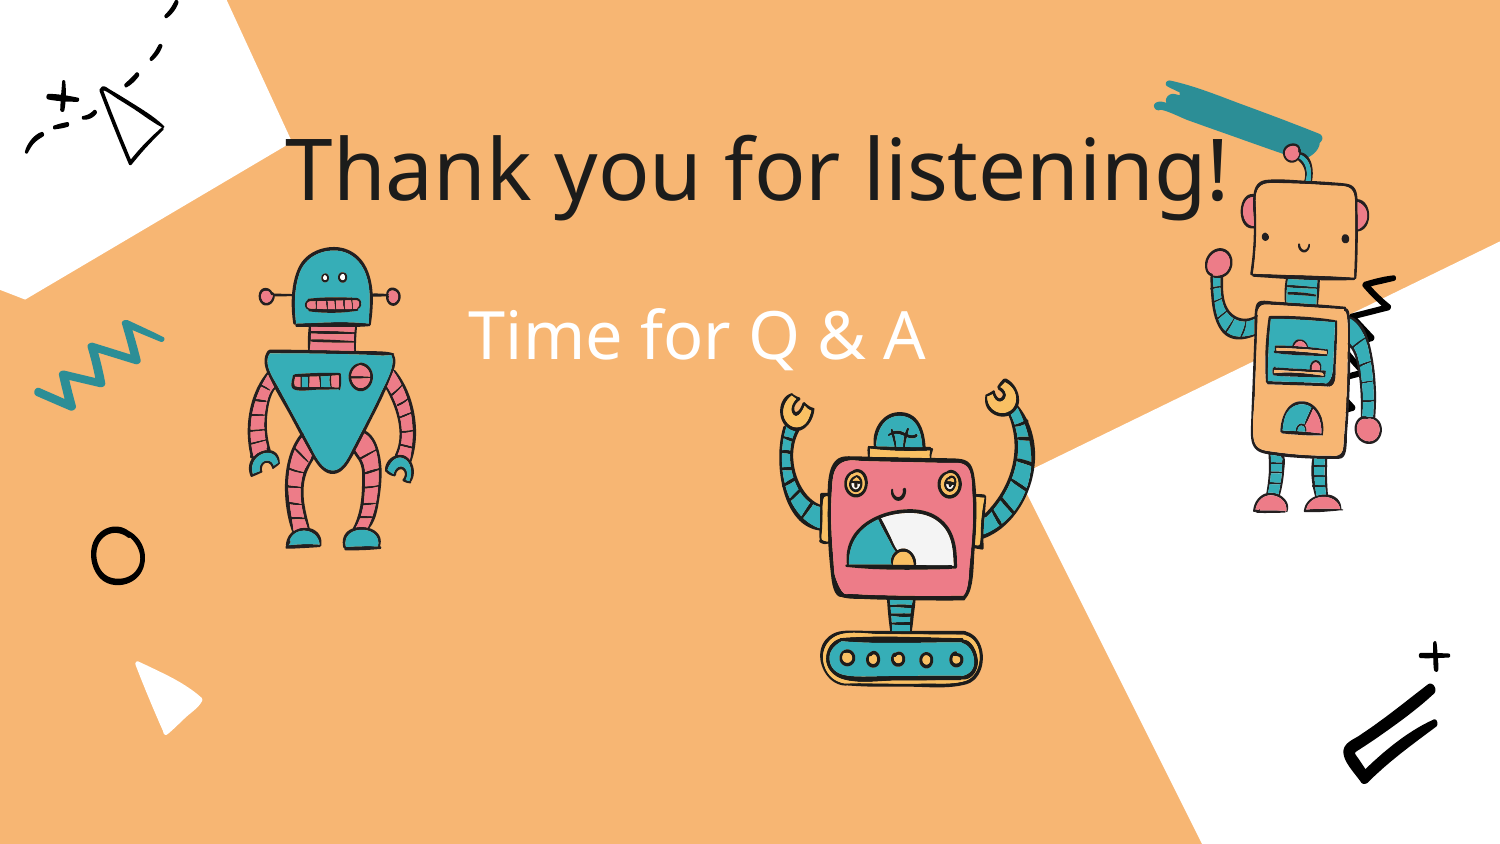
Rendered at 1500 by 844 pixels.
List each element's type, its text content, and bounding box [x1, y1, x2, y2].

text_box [1204, 143, 1383, 514]
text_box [779, 378, 1036, 688]
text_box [247, 246, 417, 551]
title Thank you for listening! [126, 100, 1391, 189]
text_box Time for Q & A [453, 277, 1063, 379]
